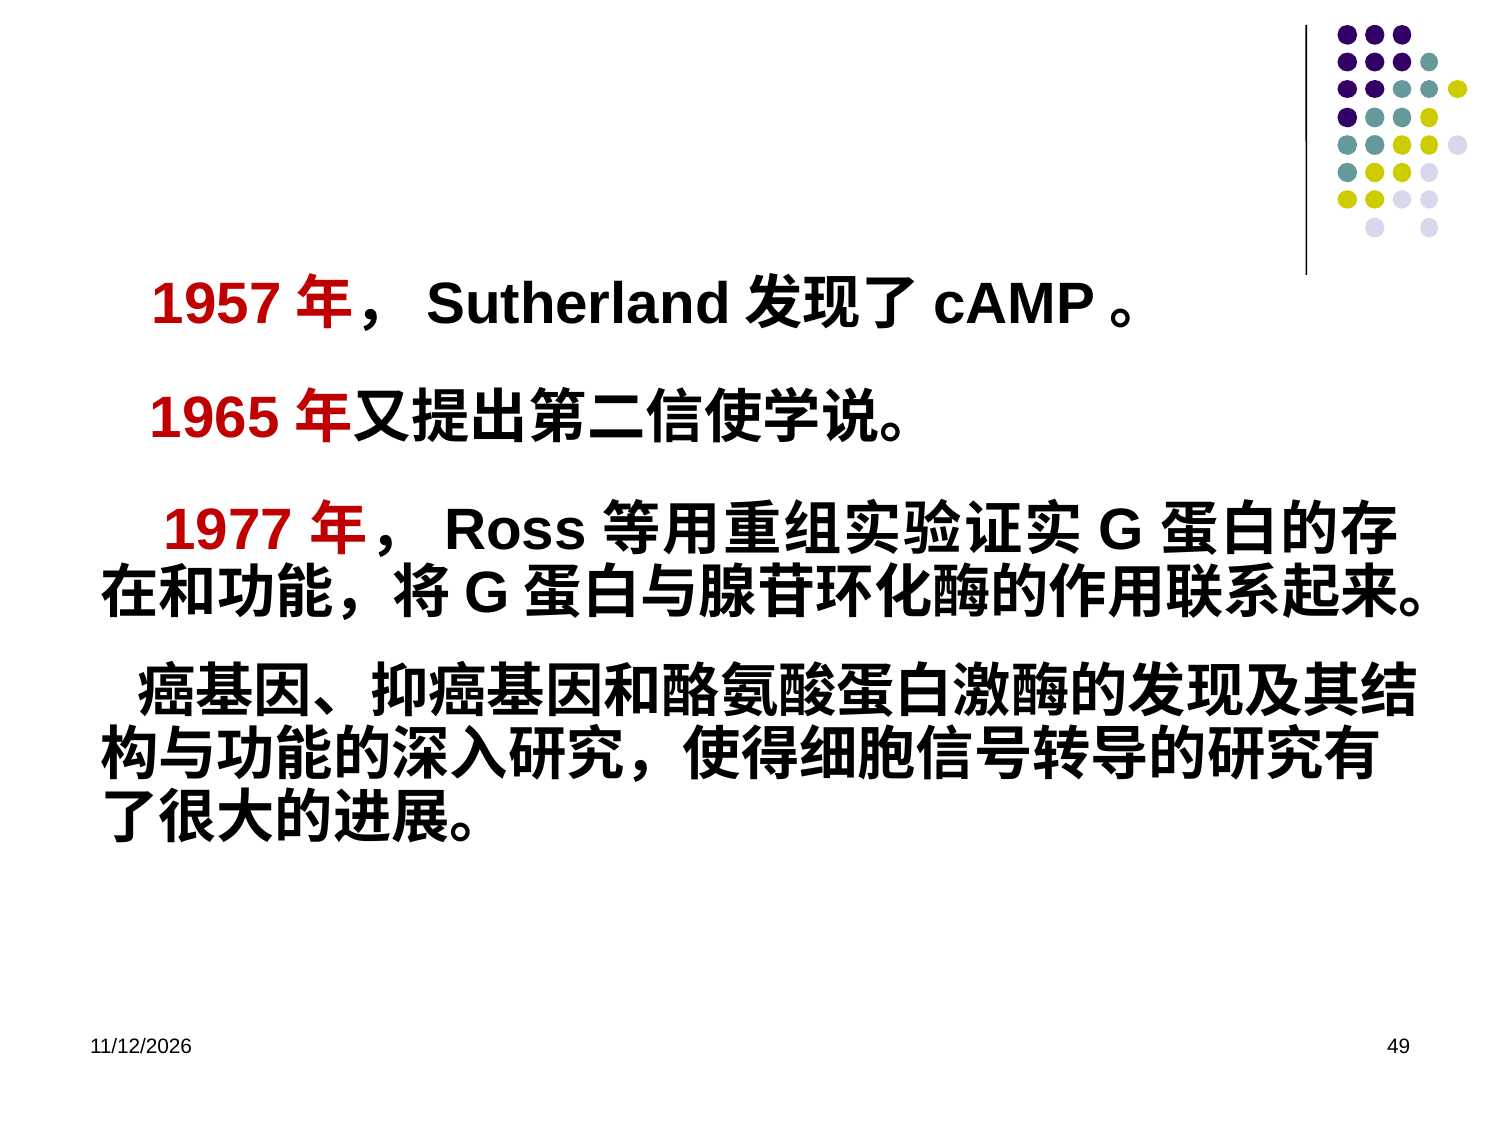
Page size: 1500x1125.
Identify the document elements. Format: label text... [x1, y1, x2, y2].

text_box 癌基因、抑癌基因和酪氨酸蛋白激酶的发现及其结构与功能的深入研究，使得细胞信号转导的研究有了很大的进展。 [29, 653, 1447, 858]
slide_number 49 [1074, 1024, 1426, 1101]
text_box 1957年，Sutherland发现了cAMP。 [23, 257, 1388, 365]
list 1965年又提出第二信使学说。 [35, 365, 1032, 470]
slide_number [74, 1024, 426, 1101]
text_box 1977年，Ross等用重组实验证实G蛋白的存在和功能，将G蛋白与腺苷环化酶的作用联系起来。 [29, 491, 1414, 653]
